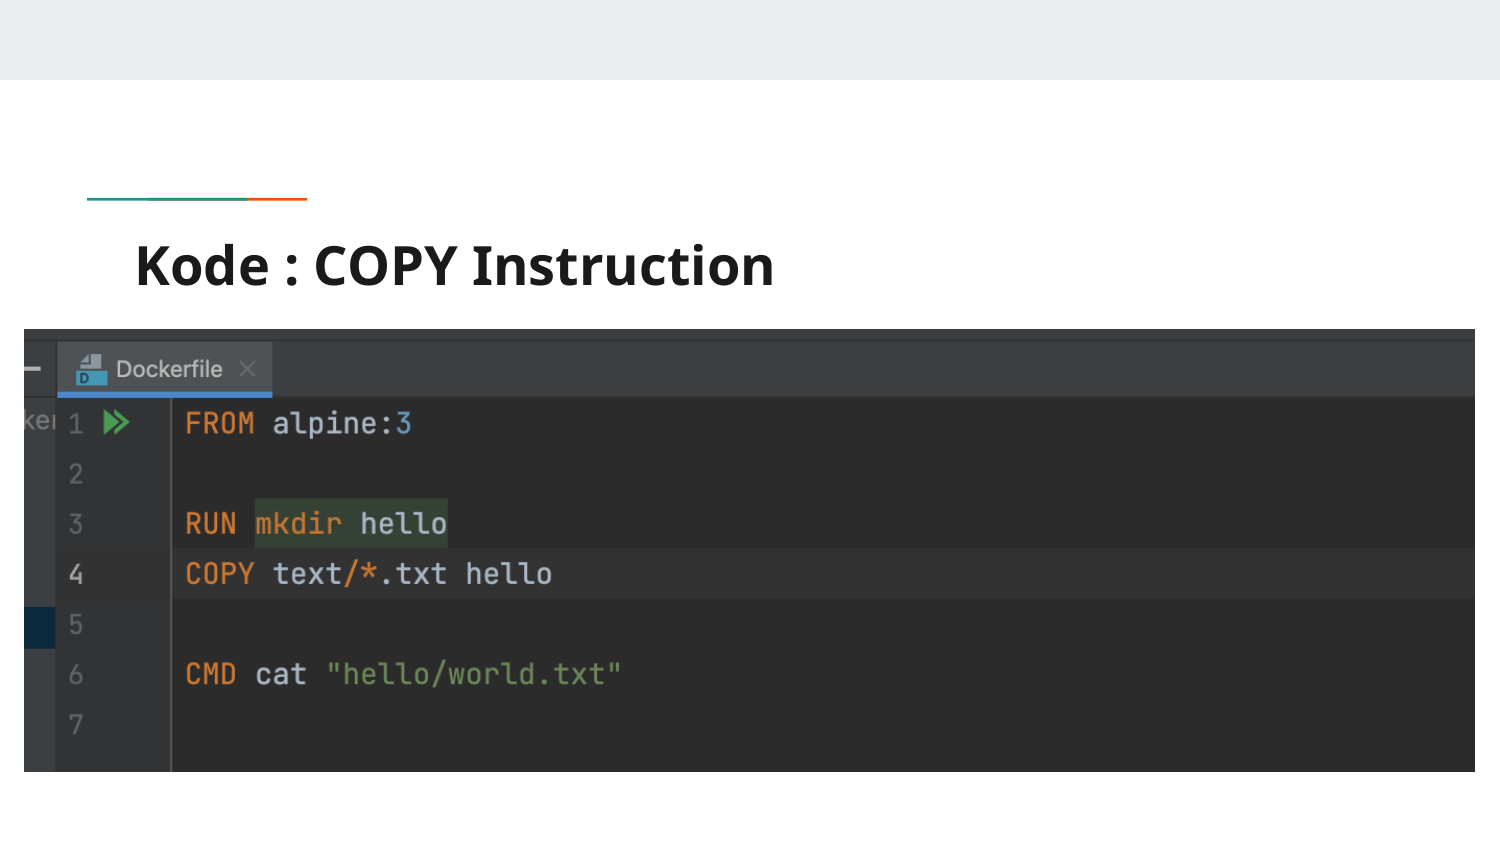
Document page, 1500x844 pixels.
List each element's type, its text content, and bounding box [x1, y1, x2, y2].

picture [24, 328, 1476, 772]
title Kode : COPY Instruction [119, 216, 1381, 305]
